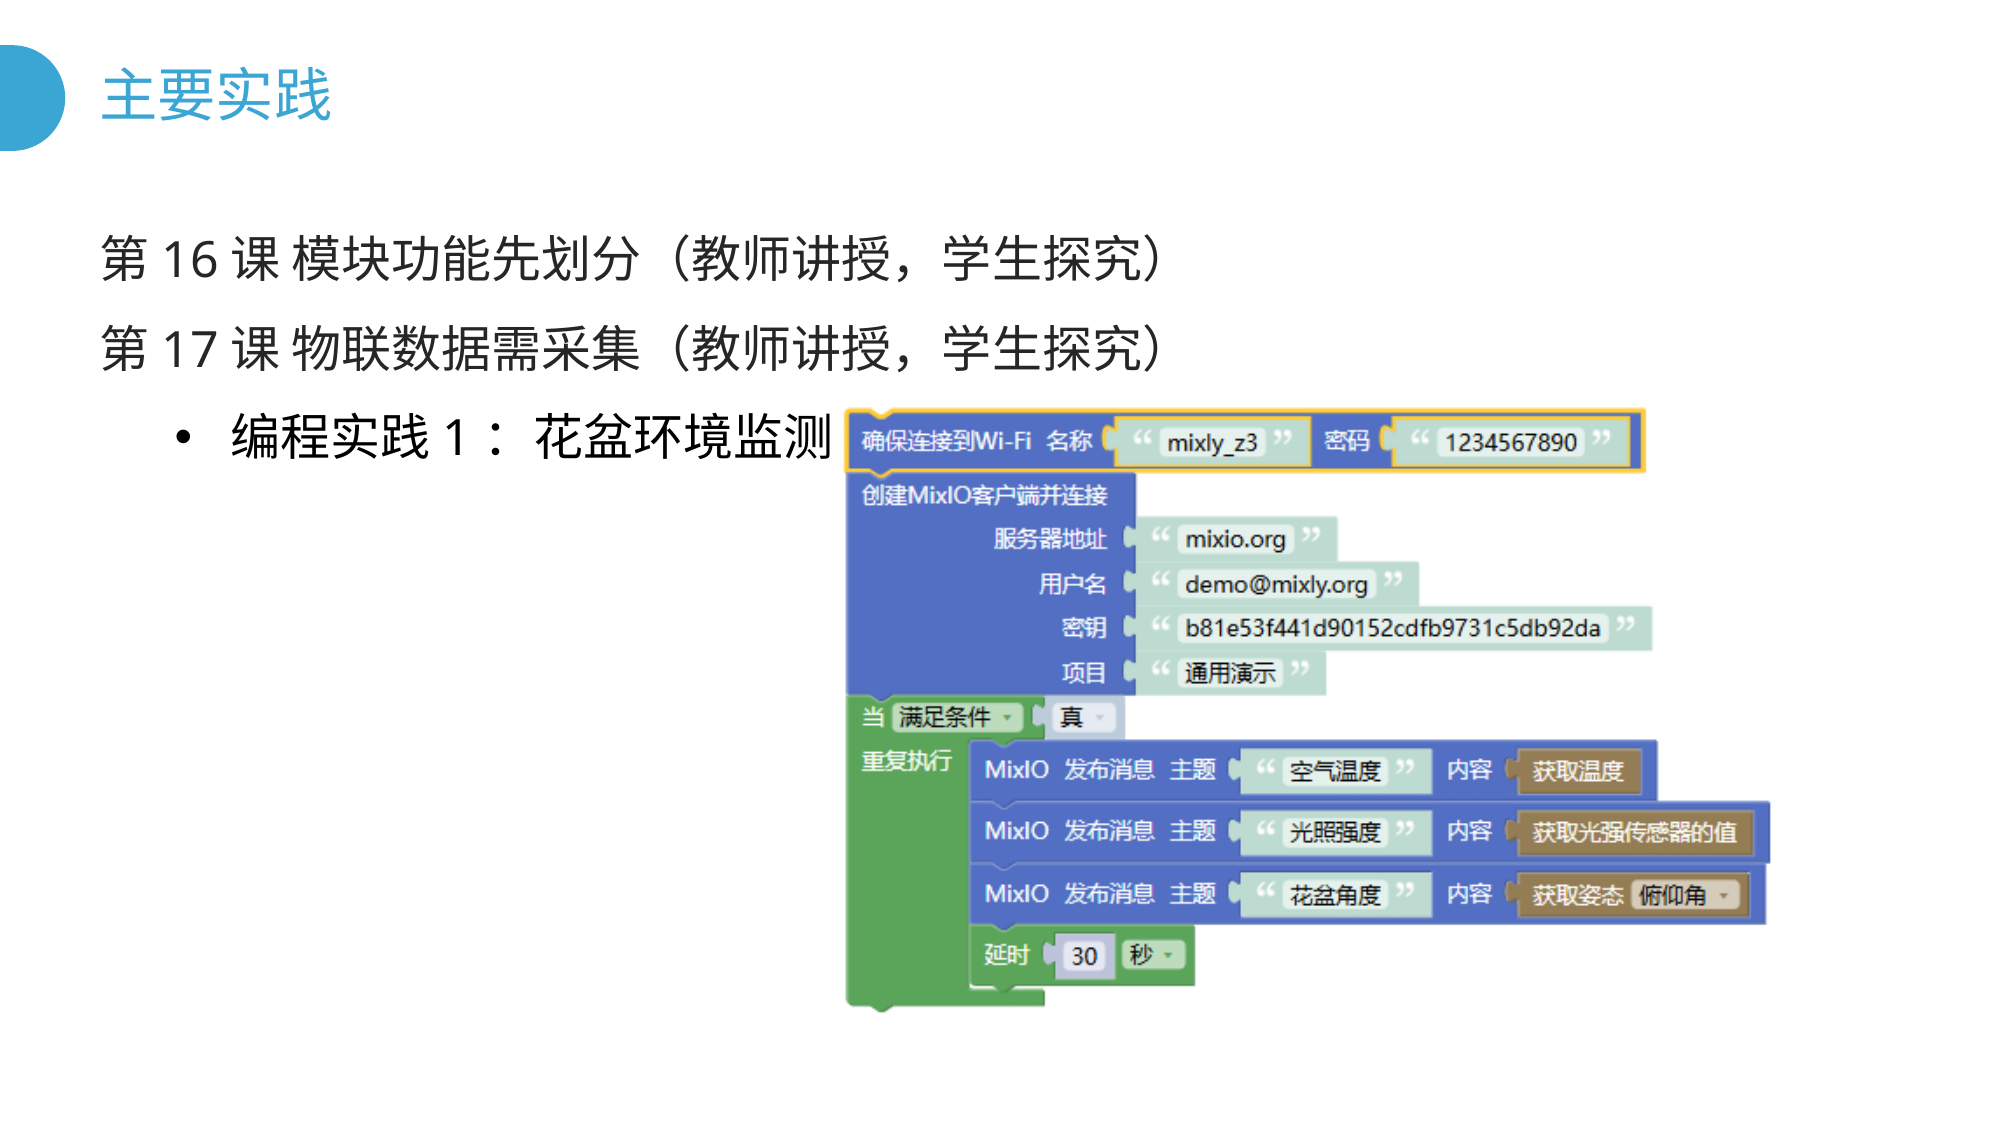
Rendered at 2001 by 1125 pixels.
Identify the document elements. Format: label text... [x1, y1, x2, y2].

title 主要实践 [84, 45, 1901, 151]
list 第16课 模块功能先划分（教师讲授，学生探究） 第17课 物联数据需采集（教师讲授，学生探究） 编程实践1：花盆环境监测 [84, 201, 1901, 964]
picture [832, 385, 1802, 1030]
